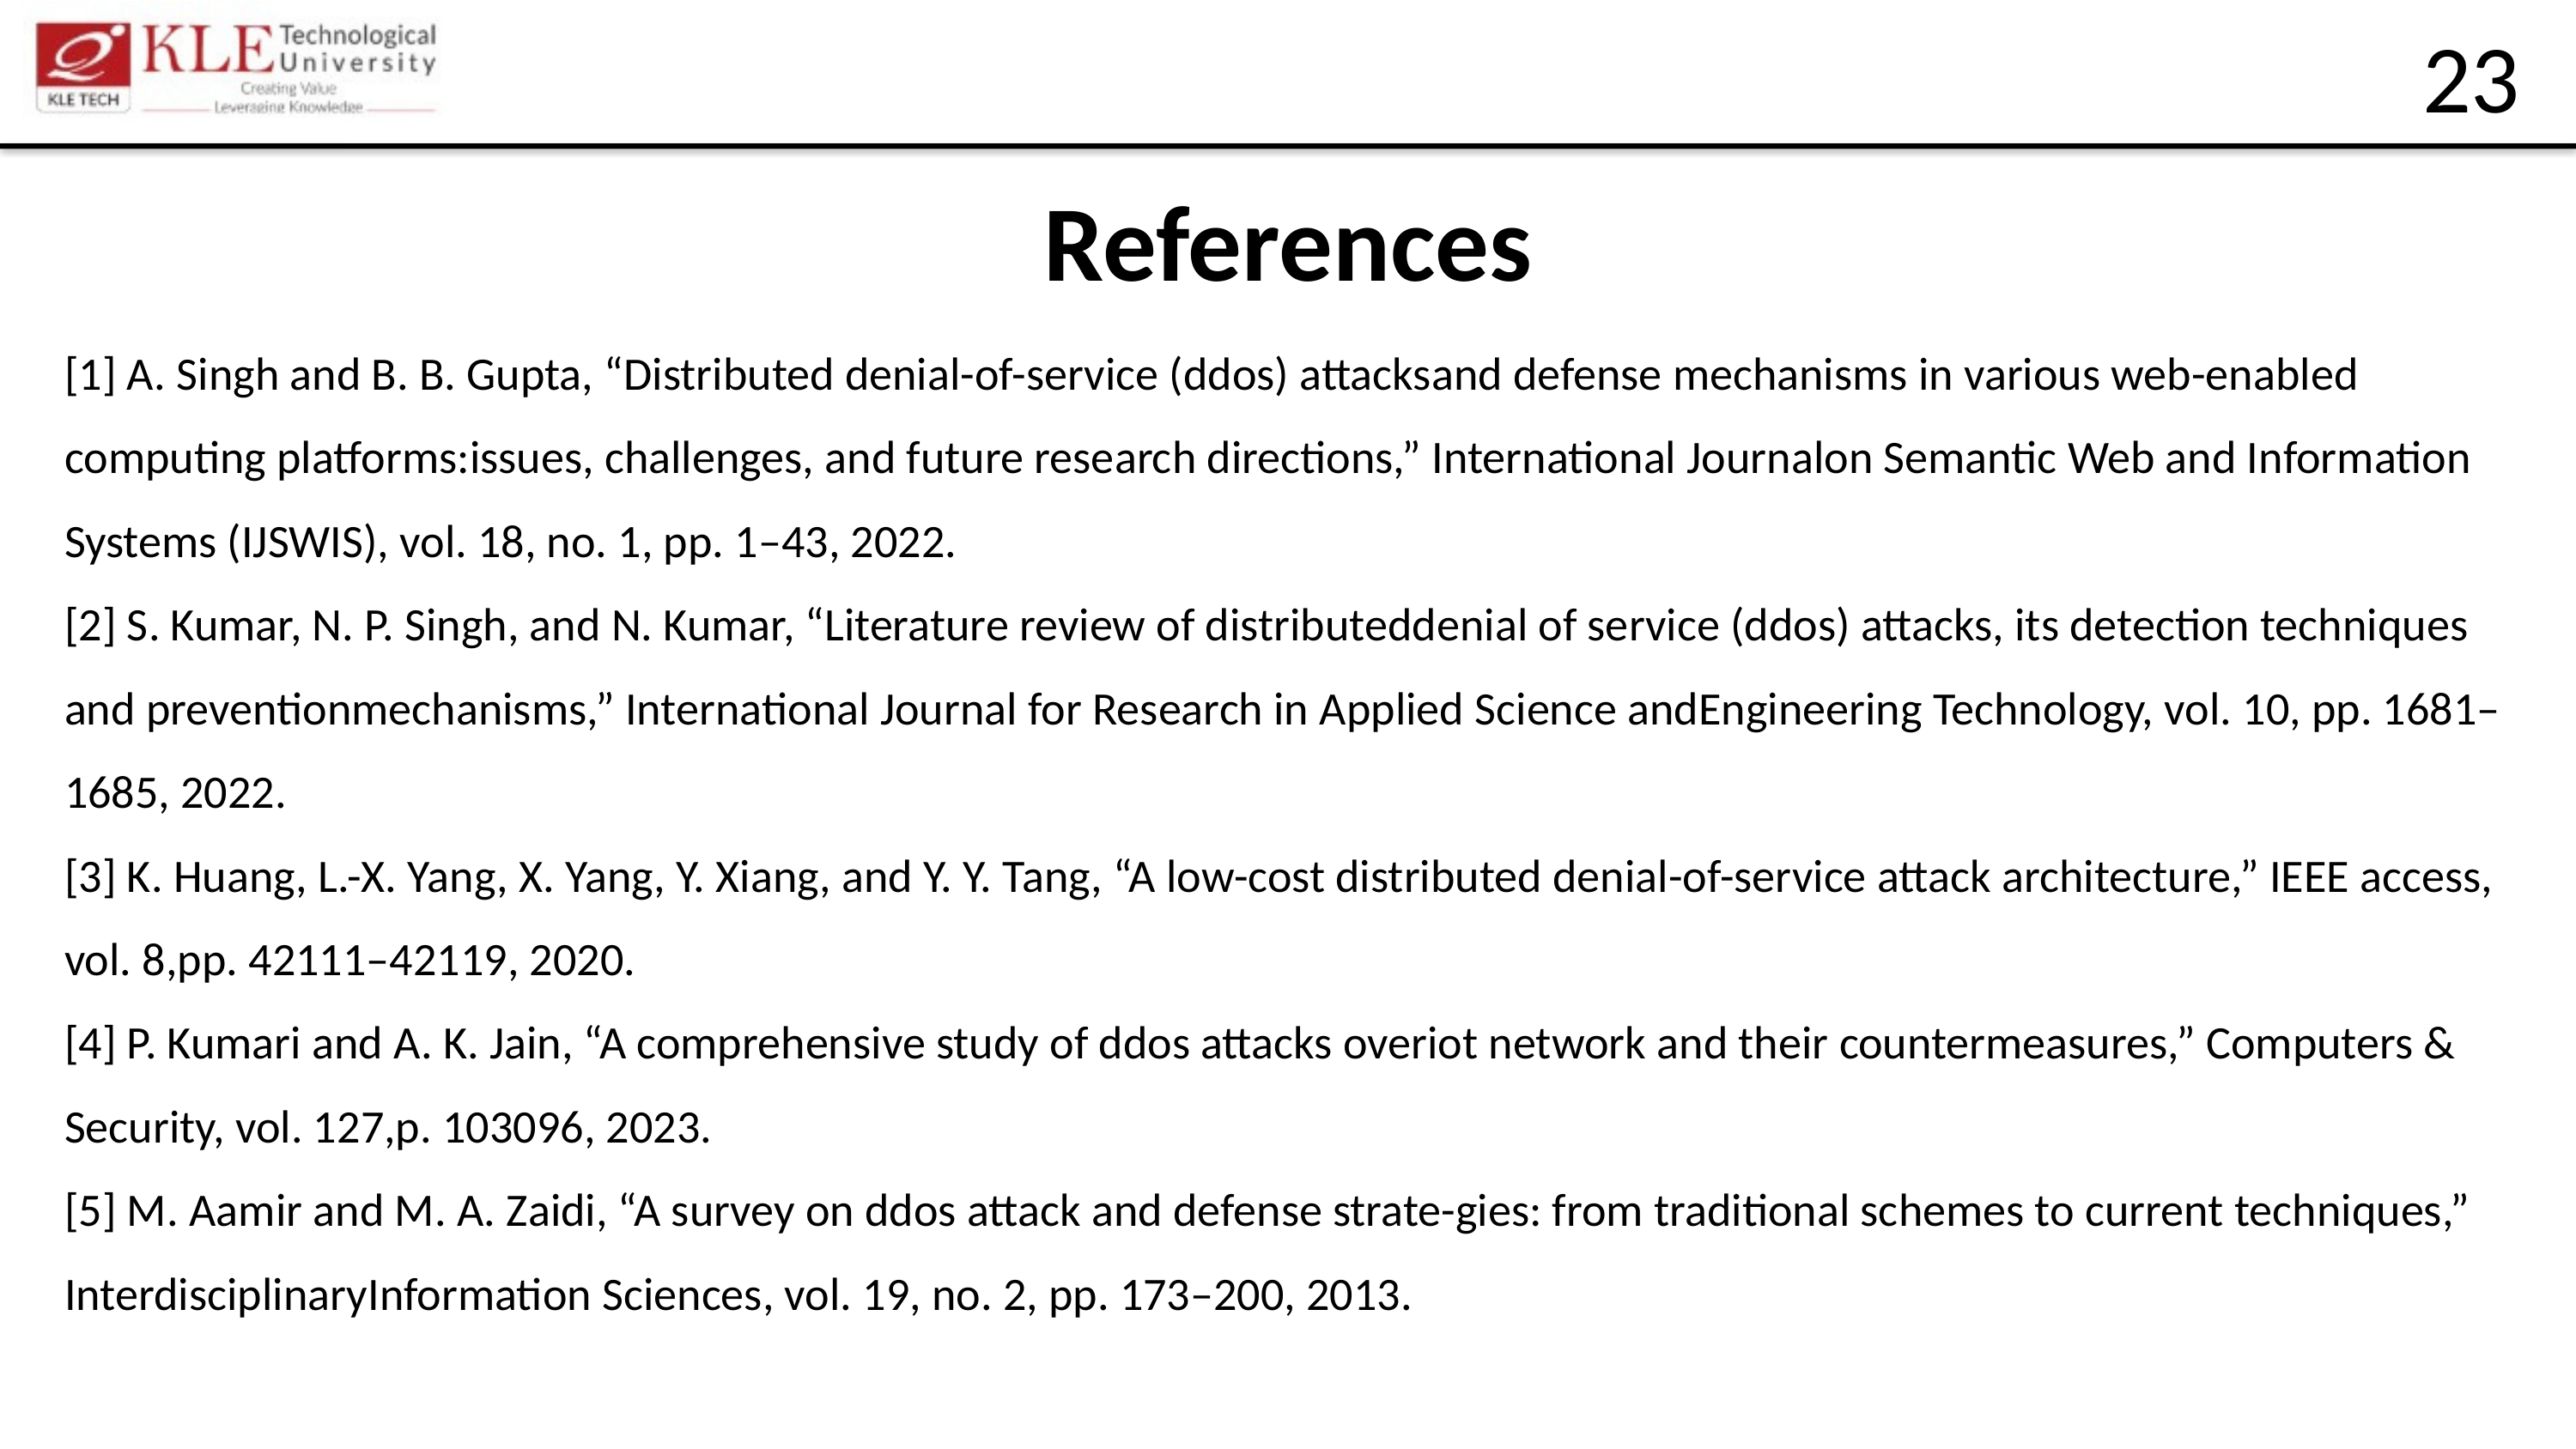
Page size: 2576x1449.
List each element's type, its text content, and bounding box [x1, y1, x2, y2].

text_box [1] A. Singh and B. B. Gupta, “Distributed denial-of-service (ddos) attacksand defense mechanisms in various web-enabled computing platforms:issues, challenges, and future research directions,” International Journalon Semantic Web and Information Systems (IJSWIS), vol. 18, no. 1, pp. 1–43, 2022. [2] S. Kumar, N. P. Singh, and N. Kumar, “Literature review of distributeddenial of service (ddos) attacks, its detection techniques and preventionmechanisms,” International Journal for Research in Applied Science andEngineering Technology, vol. 10, pp. 1681–1685, 2022. [3] K. Huang, L.-X. Yang, X. Yang, Y. Xiang, and Y. Y. Tang, “A low-cost distributed denial-of-service attack architecture,” IEEE access, vol. 8,pp. 42111–42119, 2020. [4] P. Kumari and A. K. Jain, “A comprehensive study of ddos attacks overiot network and their countermeasures,” Computers & Security, vol. 127,p. 103096, 2023. [5] M. Aamir and M. A. Zaidi, “A survey on ddos attack and defense strate-gies: from traditional schemes to current techniques,” InterdisciplinaryInformation Sciences, vol. 19, no. 2, pp. 173–200, 2013. [64, 315, 2512, 1320]
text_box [0, 1, 2576, 147]
text_box References [889, 164, 1687, 302]
